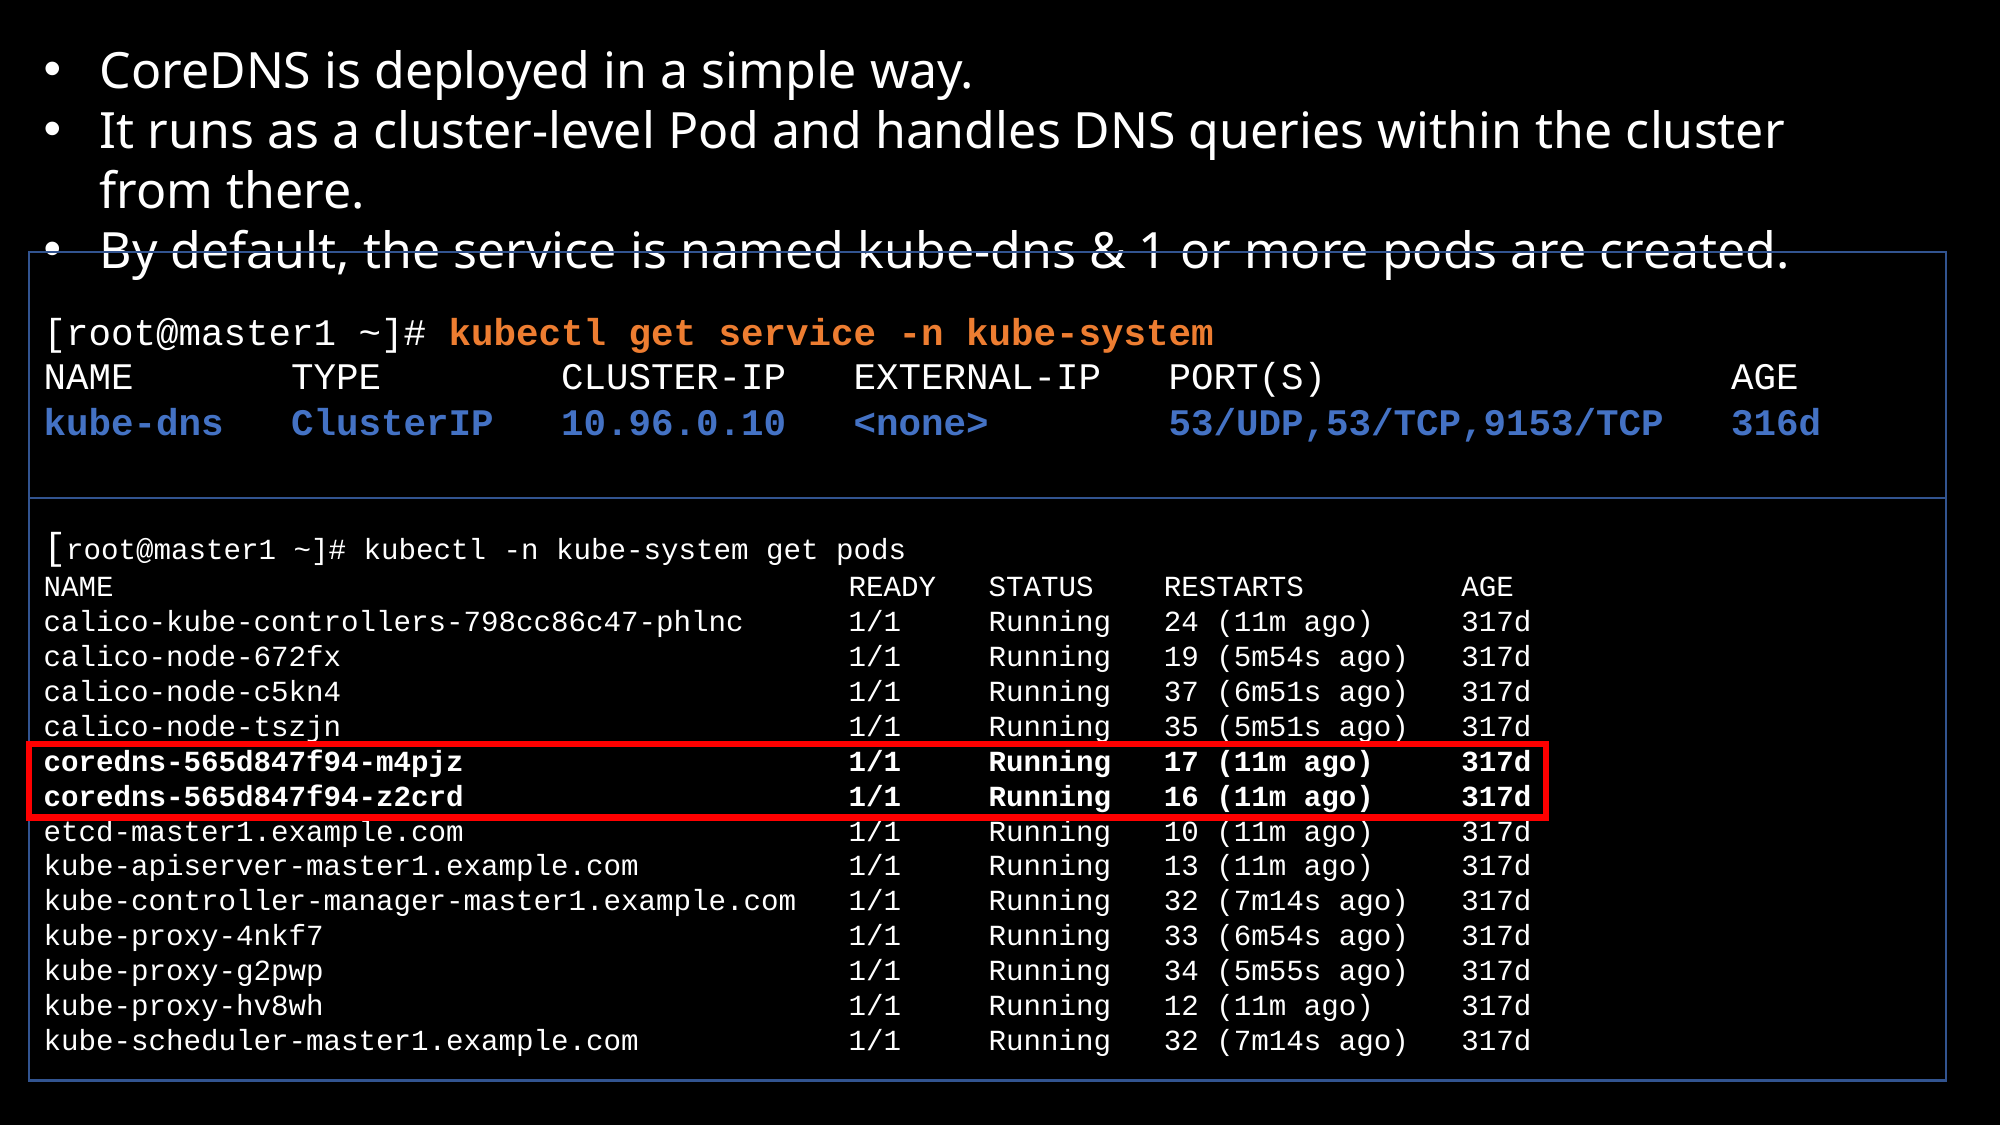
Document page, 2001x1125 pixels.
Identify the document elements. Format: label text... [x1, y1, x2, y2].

text_box [root@master1 ~]# kubectl -n kube-system get pods NAME READY STATUS RESTARTS AGE calico-kube-controllers-798cc86c47-phlnc 1/1 Running 24 (11m ago) 317d calico-node-672fx 1/1 Running 19 (5m54s ago) 317d calico-node-c5kn4 1/1 Running 37 (6m51s ago) 317d calico-node-tszjn 1/1 Running 35 (5m51s ago) 317d coredns-565d847f94-m4pjz 1/1 Running 17 (11m ago) 317d coredns-565d847f94-z2crd 1/1 Running 16 (11m ago) 317d etcd-master1.example.com 1/1 Running 10 (11m ago) 317d kube-apiserver-master1.example.com 1/1 Running 13 (11m ago) 317d kube-controller-manager-master1.example.com 1/1 Running 32 (7m14s ago) 317d kube-proxy-4nkf7 1/1 Running 33 (6m54s ago) 317d kube-proxy-g2pwp 1/1 Running 34 (5m55s ago) 317d kube-proxy-hv8wh 1/1 Running 12 (11m ago) 317d kube-scheduler-master1.example.com 1/1 Running 32 (7m14s ago) 317d [28, 497, 1947, 1082]
text_box [28, 743, 1547, 819]
text_box CoreDNS is deployed in a simple way. It runs as a cluster-level Pod and handles DNS queries within the cluster from there. By default, the service is named kube-dns & 1 or more pods are created. [28, 30, 1906, 251]
text_box [root@master1 ~]# kubectl get service -n kube-system NAME TYPE CLUSTER-IP EXTERNAL-IP PORT(S) AGE kube-dns ClusterIP 10.96.0.10 <none> 53/UDP,53/TCP,9153/TCP 316d [28, 251, 1947, 497]
